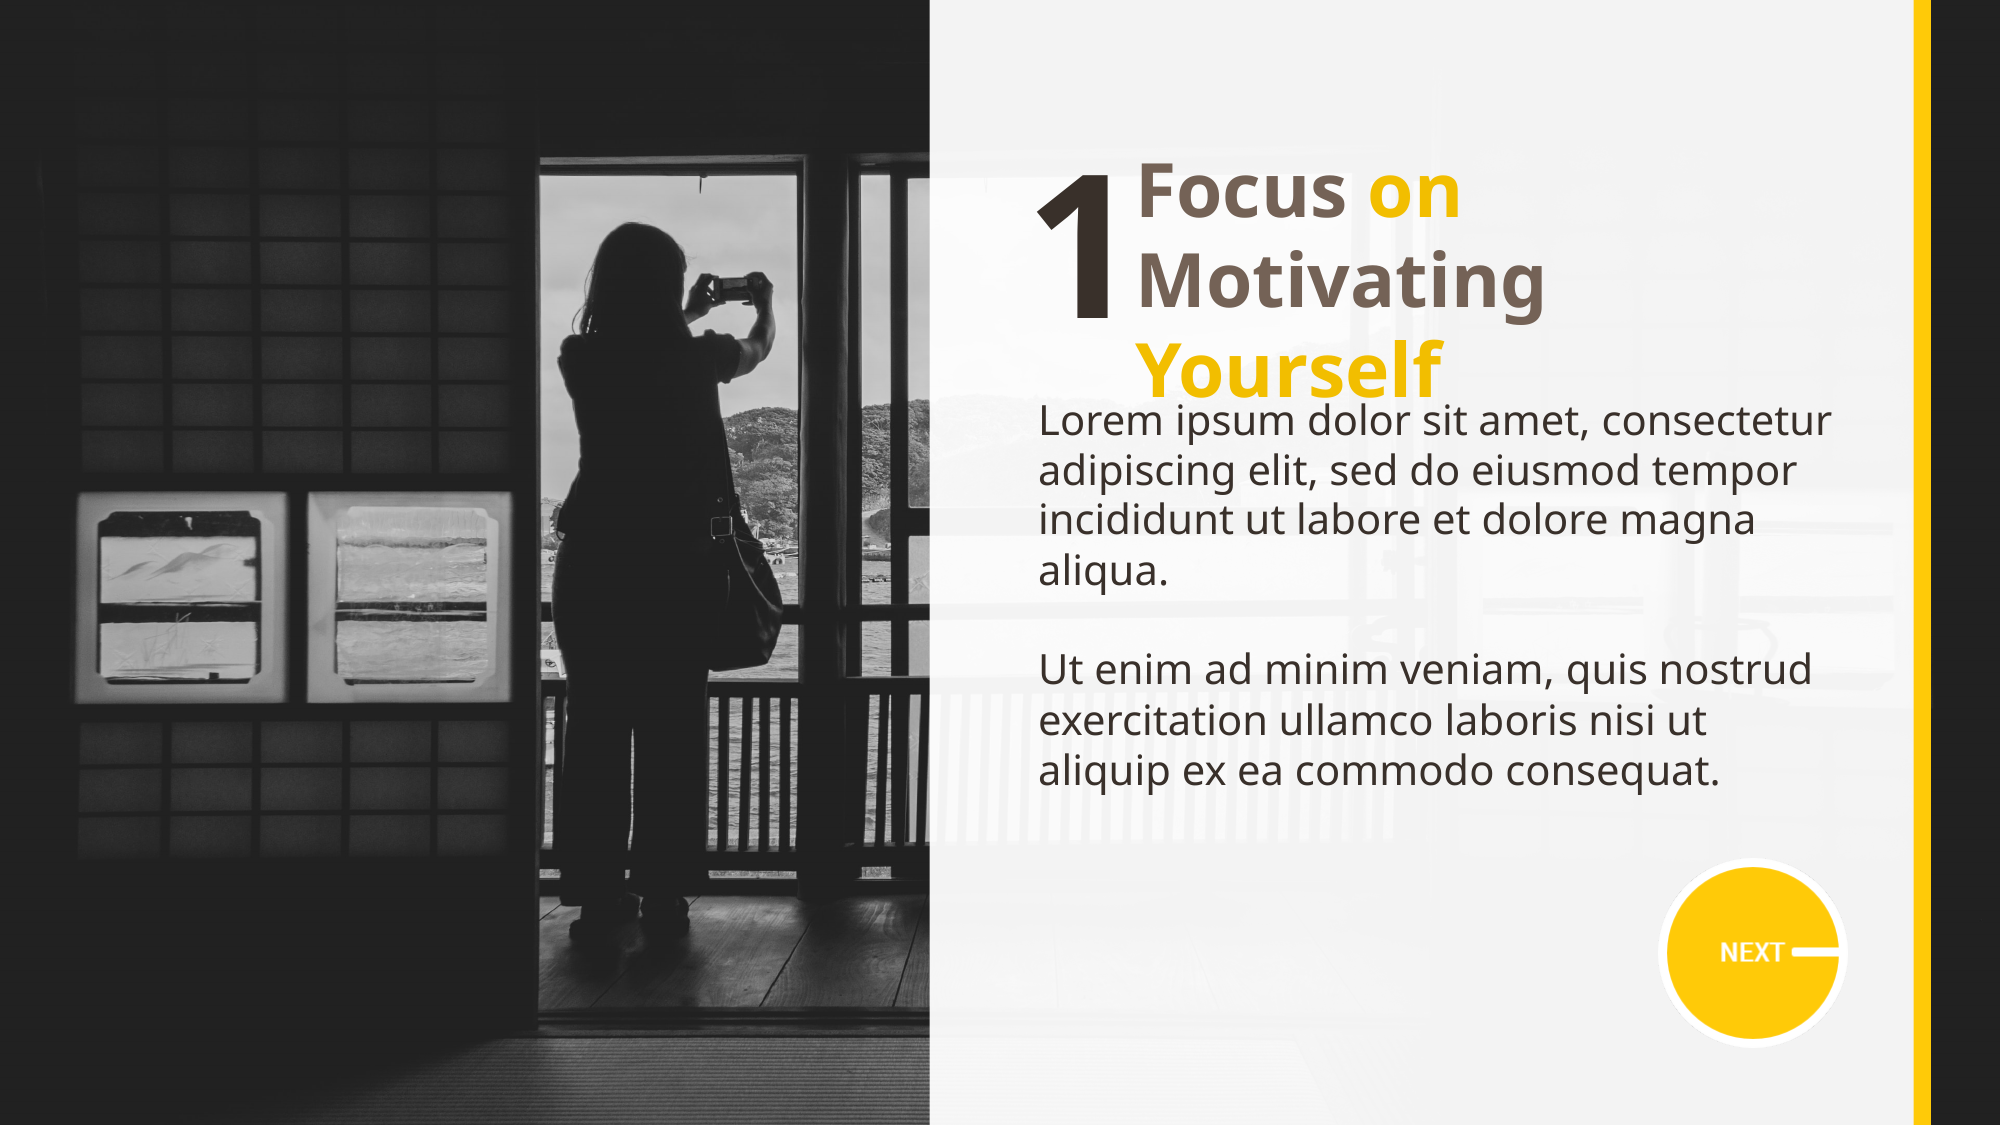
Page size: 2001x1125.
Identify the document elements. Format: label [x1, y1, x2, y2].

picture [0, 0, 2000, 1125]
text_box [1010, 110, 1837, 369]
